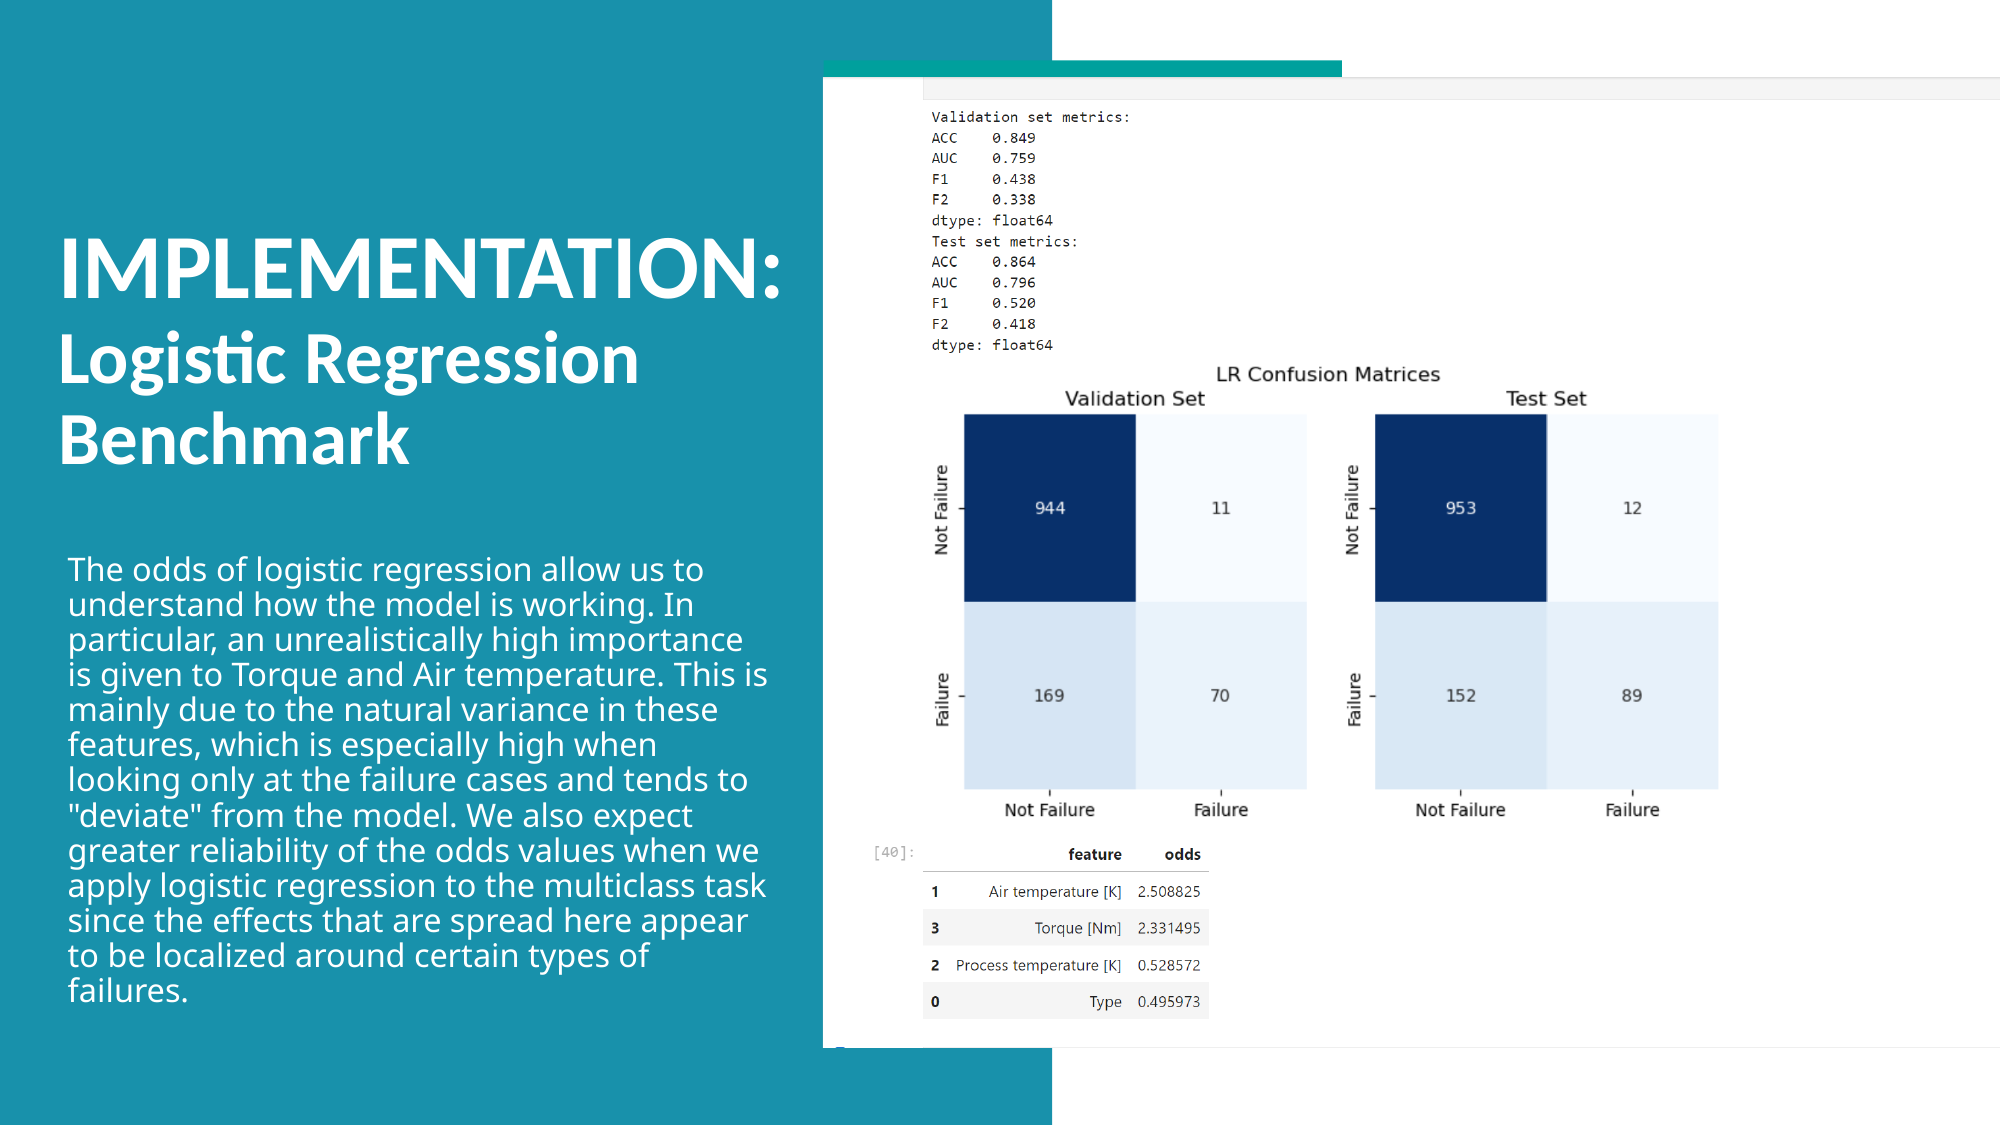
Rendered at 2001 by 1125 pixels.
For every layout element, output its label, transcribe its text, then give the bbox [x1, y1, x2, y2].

title IMPLEMENTATION: Logistic Regression Benchmark [43, 57, 801, 489]
picture [822, 77, 2000, 1048]
subtitle The odds of logistic regression allow us to understand how the model is working. In particular, an unrealistically high importance is given to Torque and Air temperature. This is mainly due to the natural variance in these features, which is especially high when looking only at the failure cases and tends to "deviate" from the model. We also expect greater reliability of the odds values when we apply logistic regression to the multiclass task since the effects that are spread here appear to be localized around certain types of failures. [52, 502, 792, 1019]
